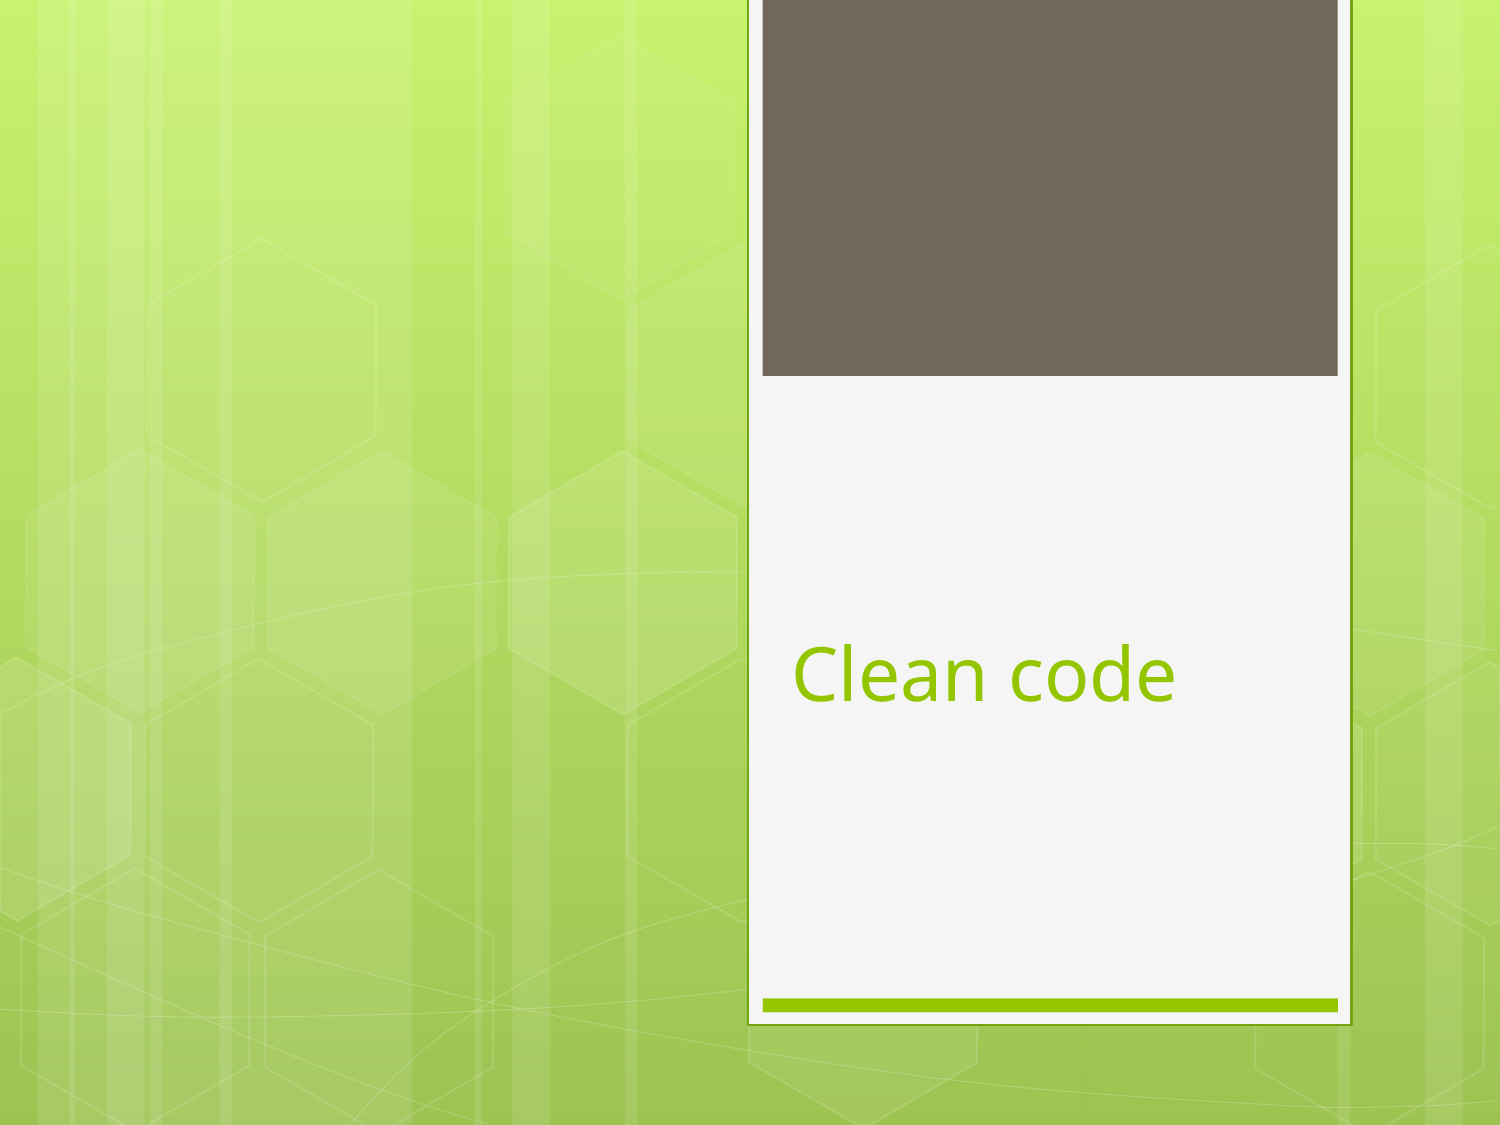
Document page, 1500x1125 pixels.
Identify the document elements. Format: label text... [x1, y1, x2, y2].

title Clean code [776, 444, 1320, 724]
